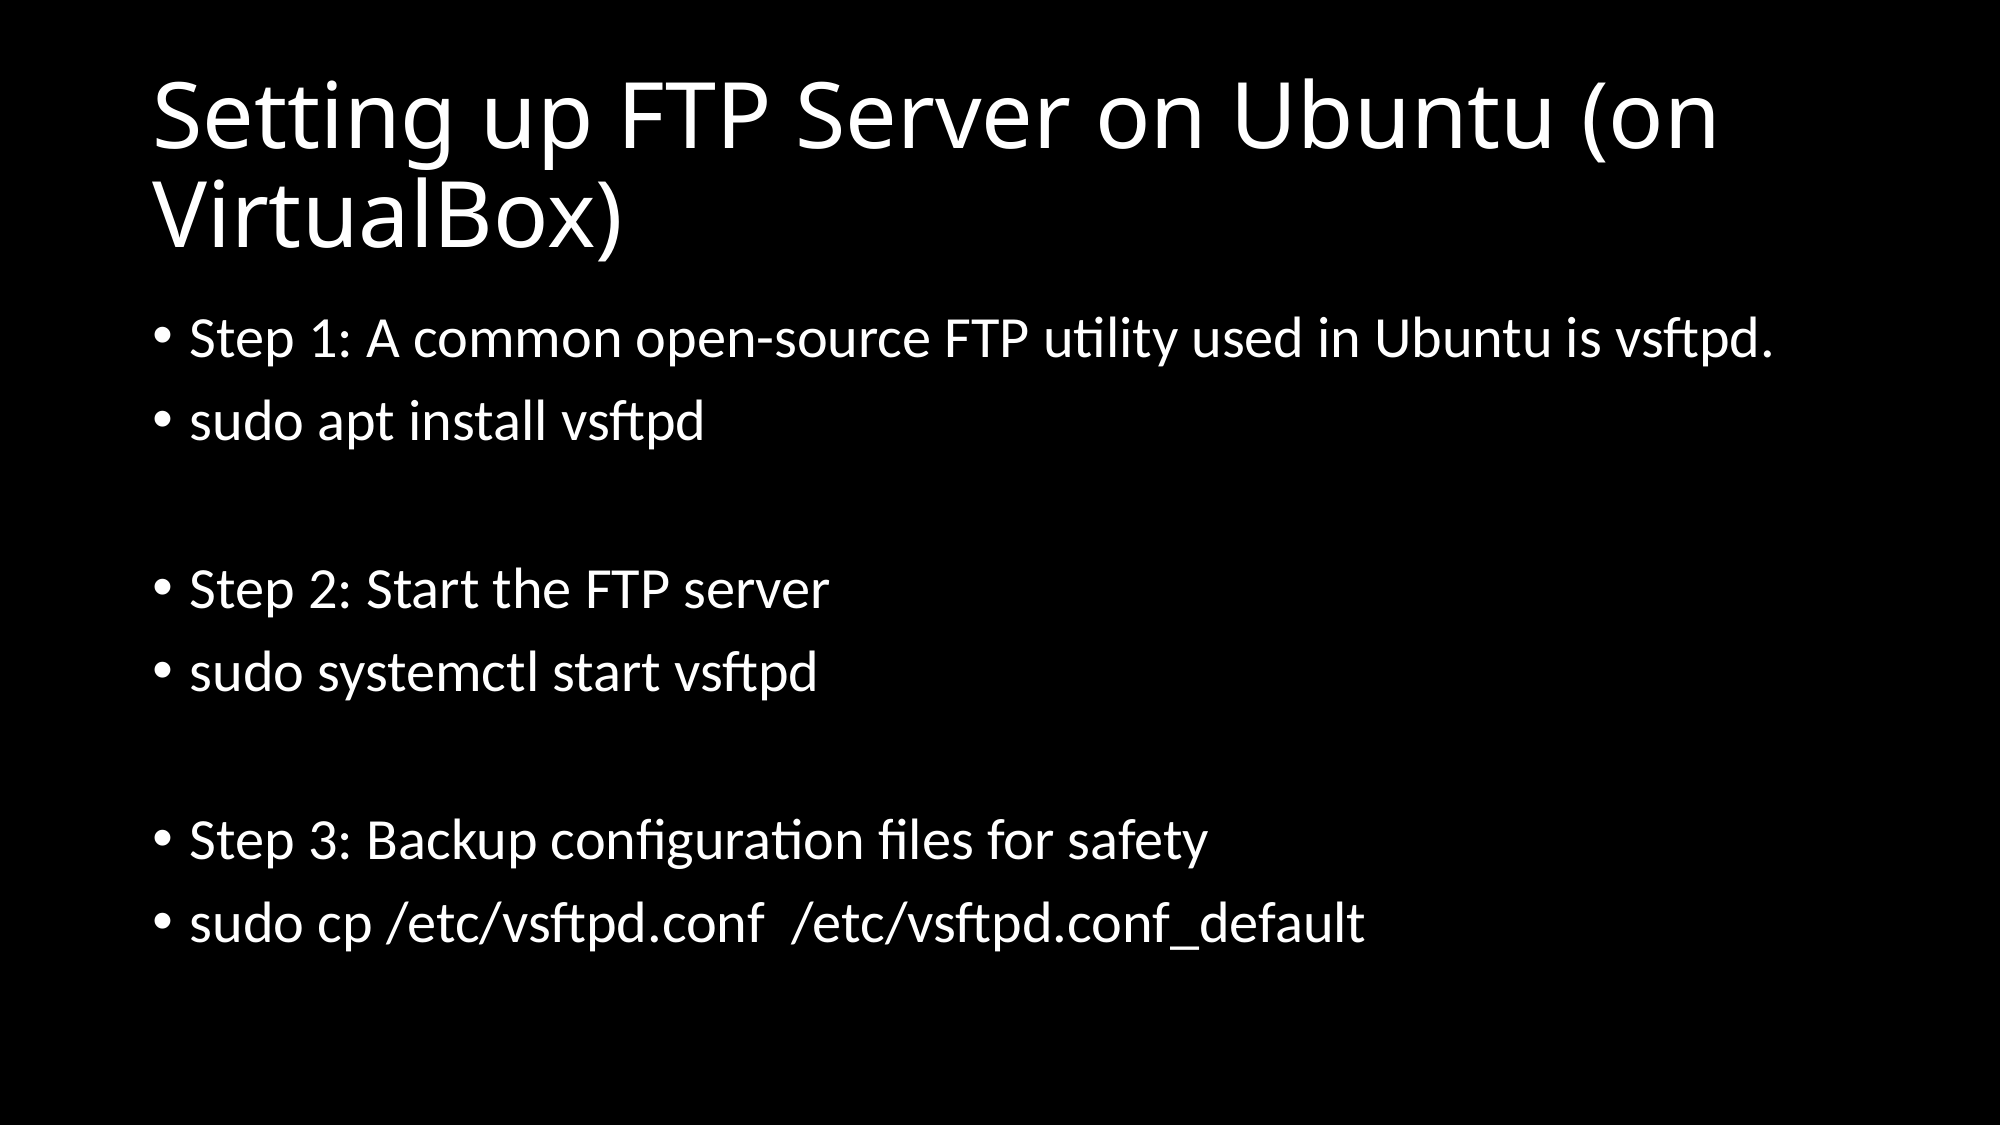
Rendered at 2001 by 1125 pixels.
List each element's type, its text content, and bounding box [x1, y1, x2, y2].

title Setting up FTP Server on Ubuntu (on VirtualBox) [137, 59, 1863, 278]
list Step 1: A common open-source FTP utility used in Ubuntu is vsftpd. sudo apt install vsftpd Step 2: Start the FTP server sudo systemctl start vsftpd Step 3: Backup configuration files for safety sudo cp /etc/vsftpd.conf /etc/vsftpd.conf_default [137, 299, 1863, 1014]
